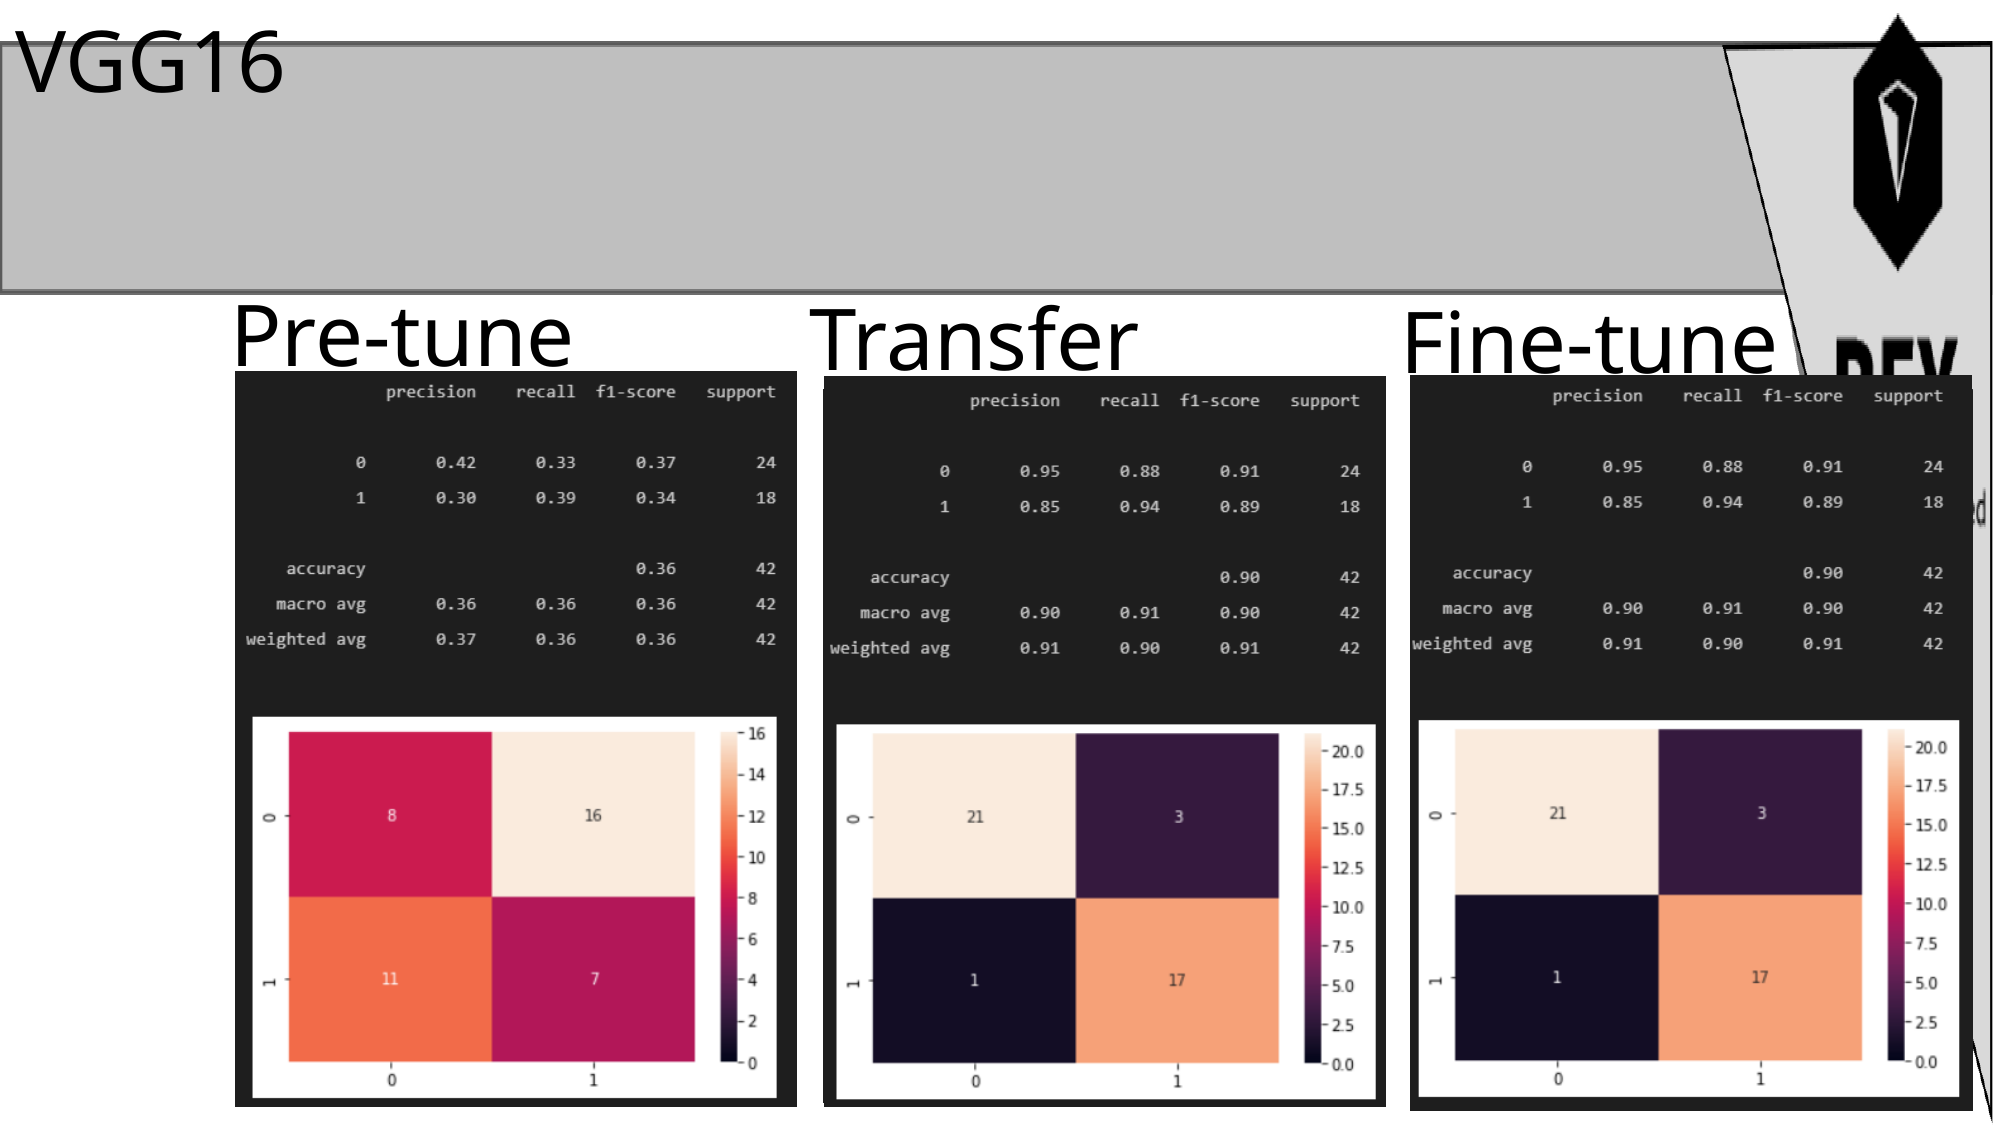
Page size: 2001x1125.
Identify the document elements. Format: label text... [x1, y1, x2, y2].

picture [823, 376, 1386, 1107]
text_box Pre-tune [215, 273, 693, 391]
picture [1410, 375, 1973, 1111]
text_box VGG16 [0, 0, 478, 118]
text_box Fine-tune [1384, 281, 1863, 399]
picture [235, 371, 797, 1107]
text_box Transfer [794, 277, 1273, 395]
